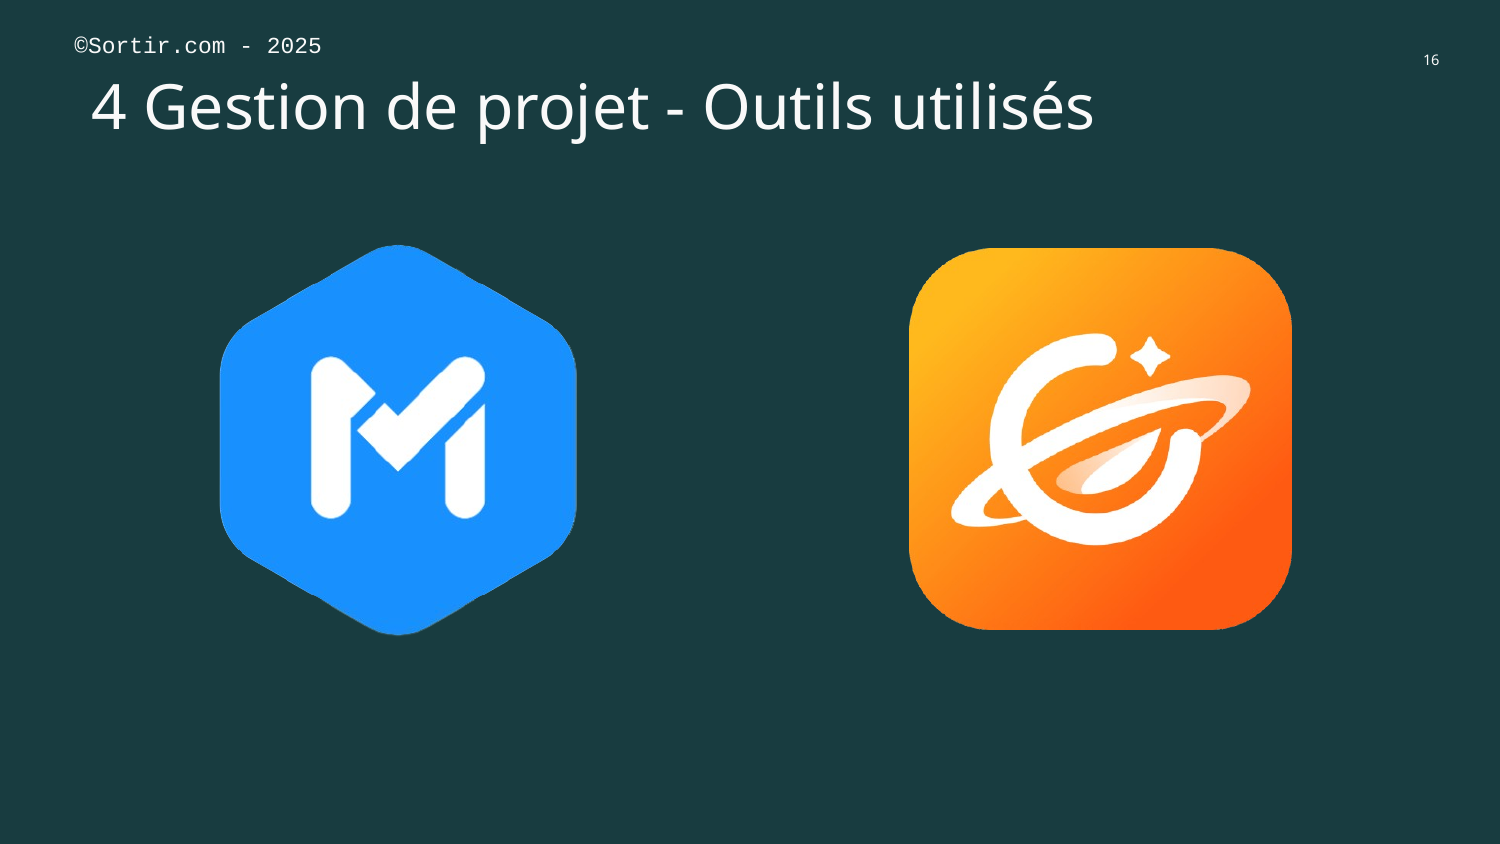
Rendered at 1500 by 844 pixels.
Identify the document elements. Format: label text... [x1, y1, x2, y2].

text_box 4 Gestion de projet - Outils utilisés [76, 60, 1379, 158]
slide_number ‹#› [1349, 35, 1440, 75]
text_box ©Sortir.com - 2025 [59, 16, 552, 72]
picture [153, 194, 642, 684]
picture [909, 248, 1292, 631]
